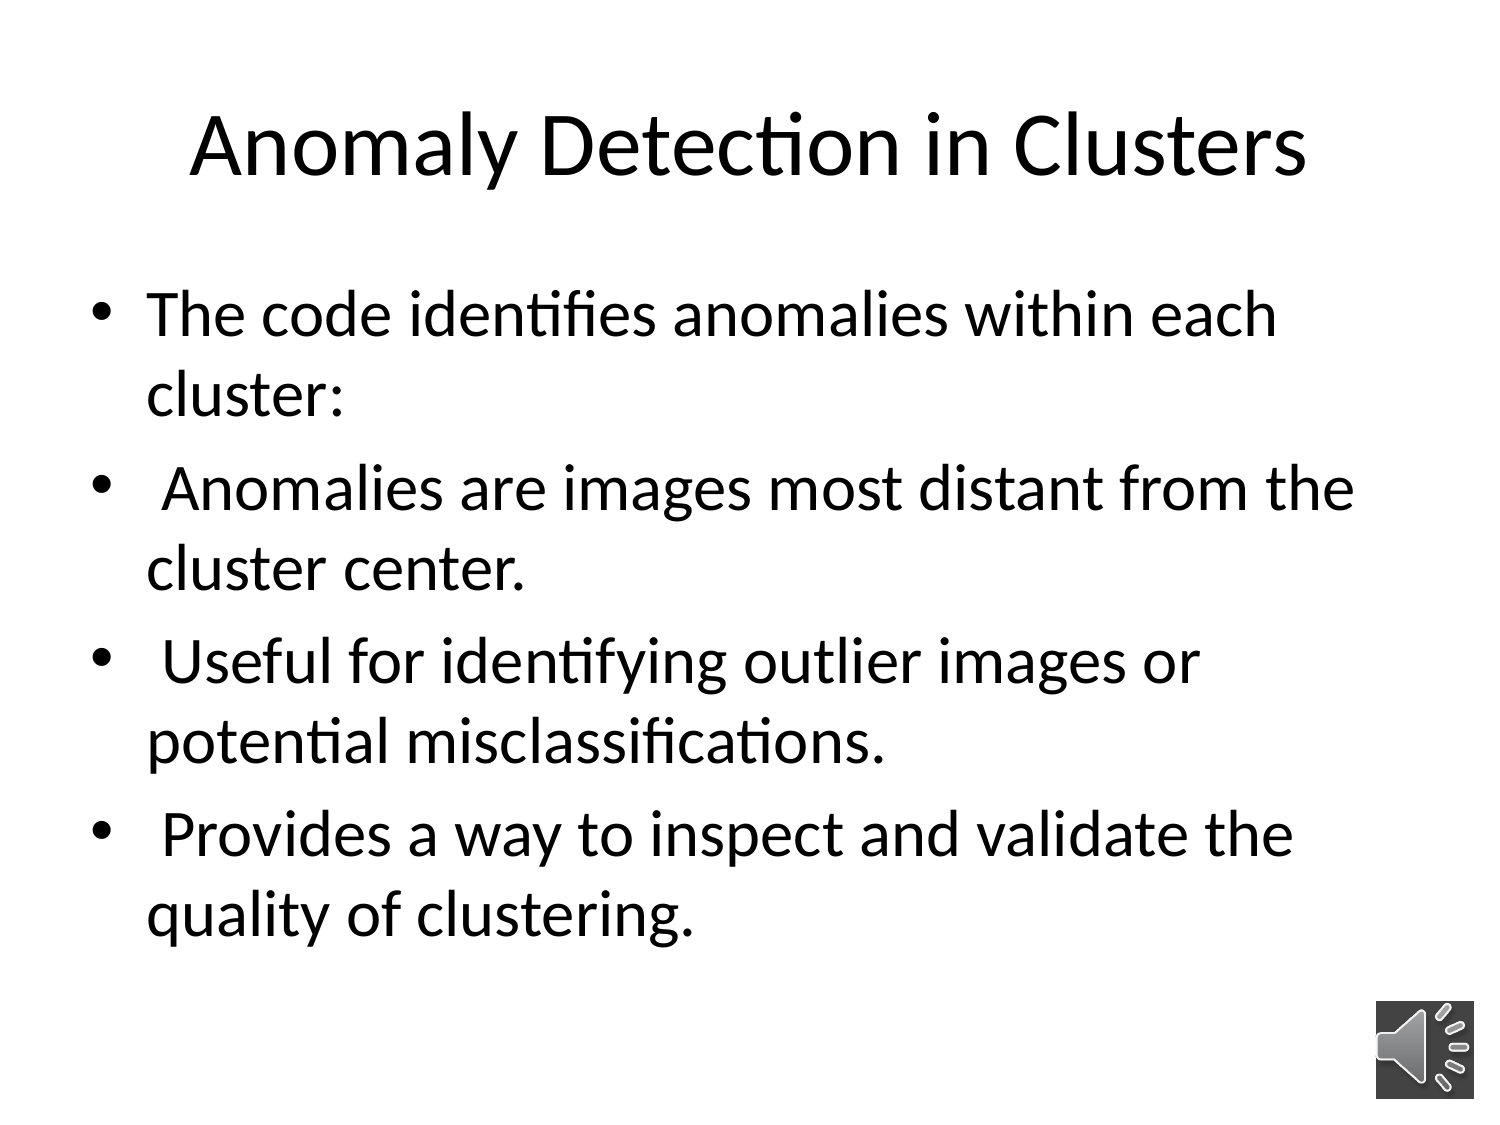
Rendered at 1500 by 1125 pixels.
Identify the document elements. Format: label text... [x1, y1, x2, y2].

picture [1374, 999, 1476, 1101]
list The code identifies anomalies within each cluster: Anomalies are images most distant from the cluster center. Useful for identifying outlier images or potential misclassifications. Provides a way to inspect and validate the quality of clustering. [75, 262, 1425, 1005]
title Anomaly Detection in Clusters [75, 45, 1425, 233]
